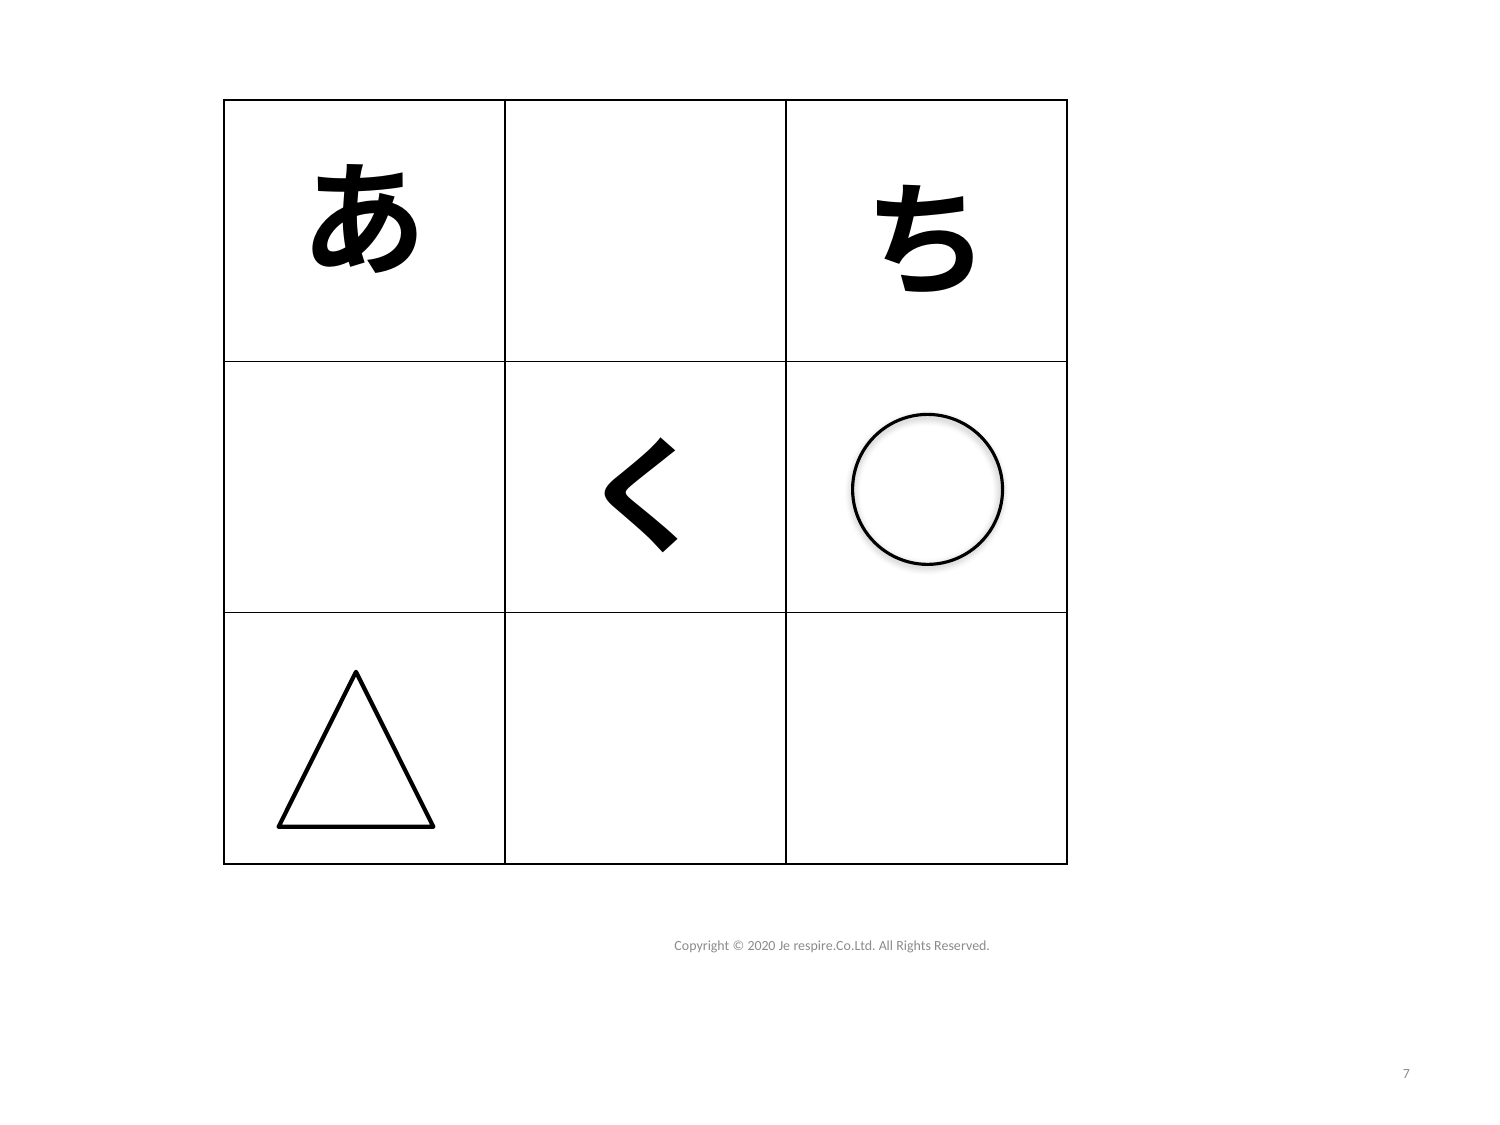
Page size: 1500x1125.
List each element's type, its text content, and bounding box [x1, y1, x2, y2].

table_cell [225, 362, 504, 612]
table_cell [225, 613, 504, 863]
table_header ち [787, 101, 1066, 361]
table_cell く [506, 362, 785, 612]
text_box [276, 669, 436, 829]
table_header あ [225, 101, 504, 361]
footer Copyright © 2020 Je respire.Co.Ltd. All Rights Reserved. [560, 922, 1106, 968]
text_box [851, 413, 1004, 566]
table_cell [787, 362, 1066, 612]
table_cell [506, 613, 785, 863]
table_header [506, 101, 785, 361]
table_cell [787, 613, 1066, 863]
slide_number 7 [1074, 1042, 1425, 1103]
